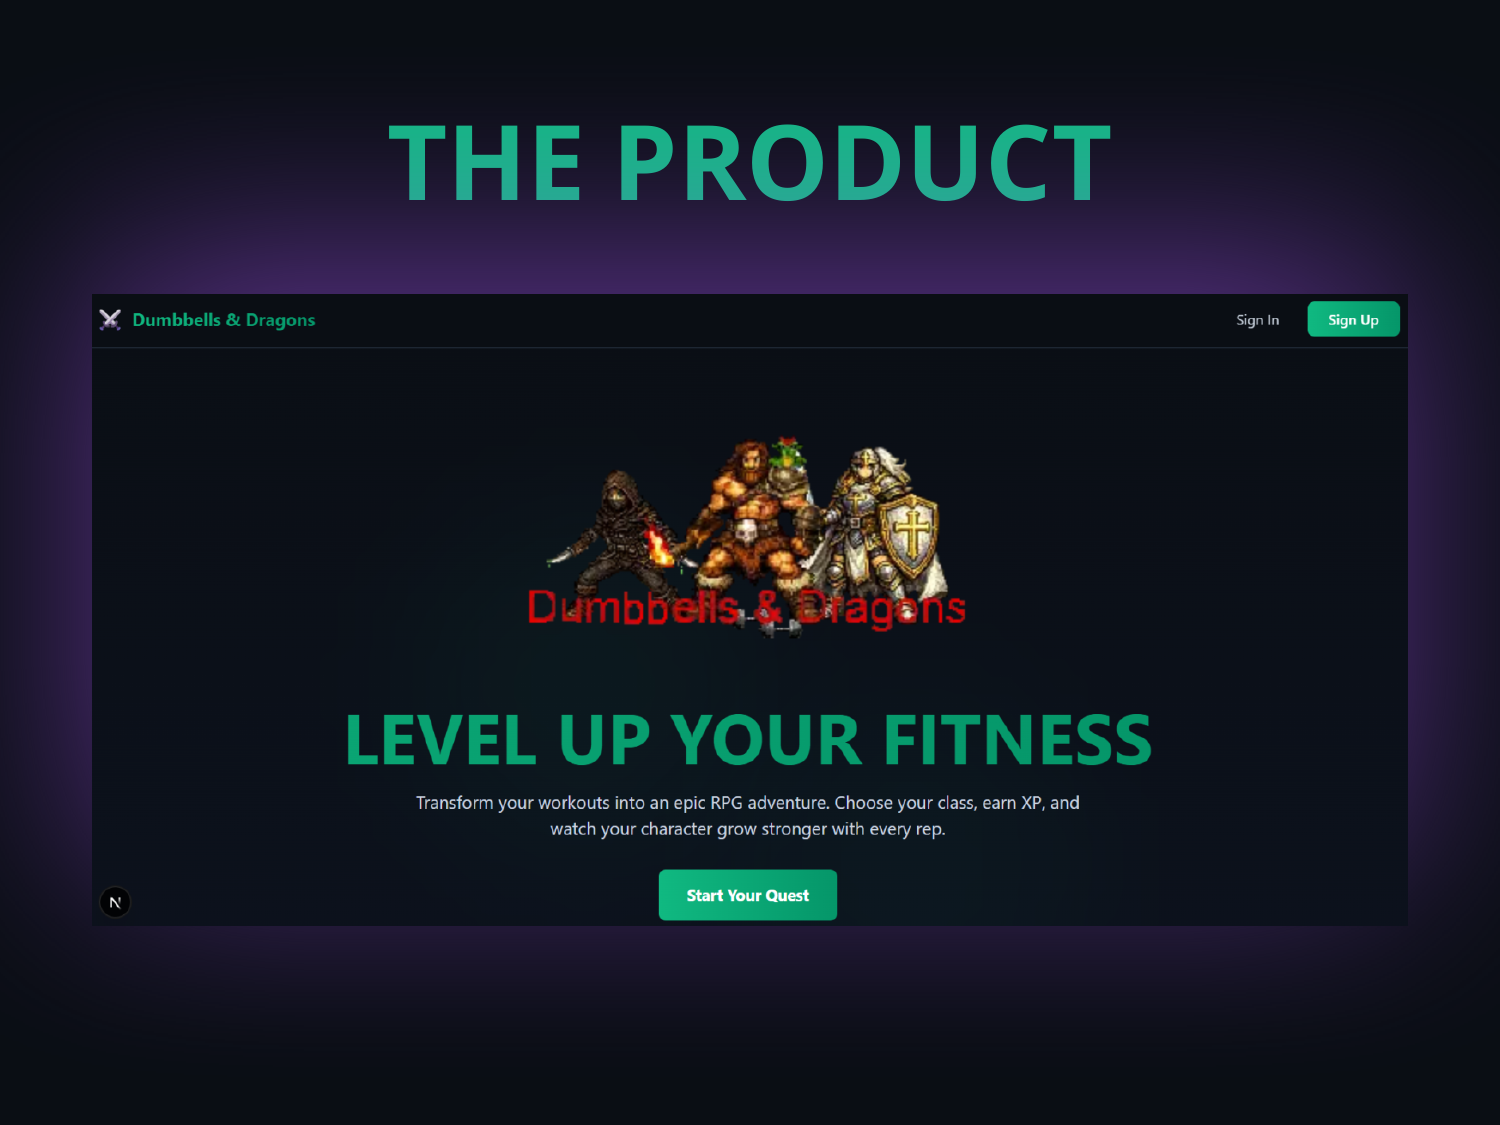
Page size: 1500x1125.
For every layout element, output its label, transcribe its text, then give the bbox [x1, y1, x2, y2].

picture [92, 294, 1408, 926]
text_box THE PRODUCT [305, 88, 1195, 204]
